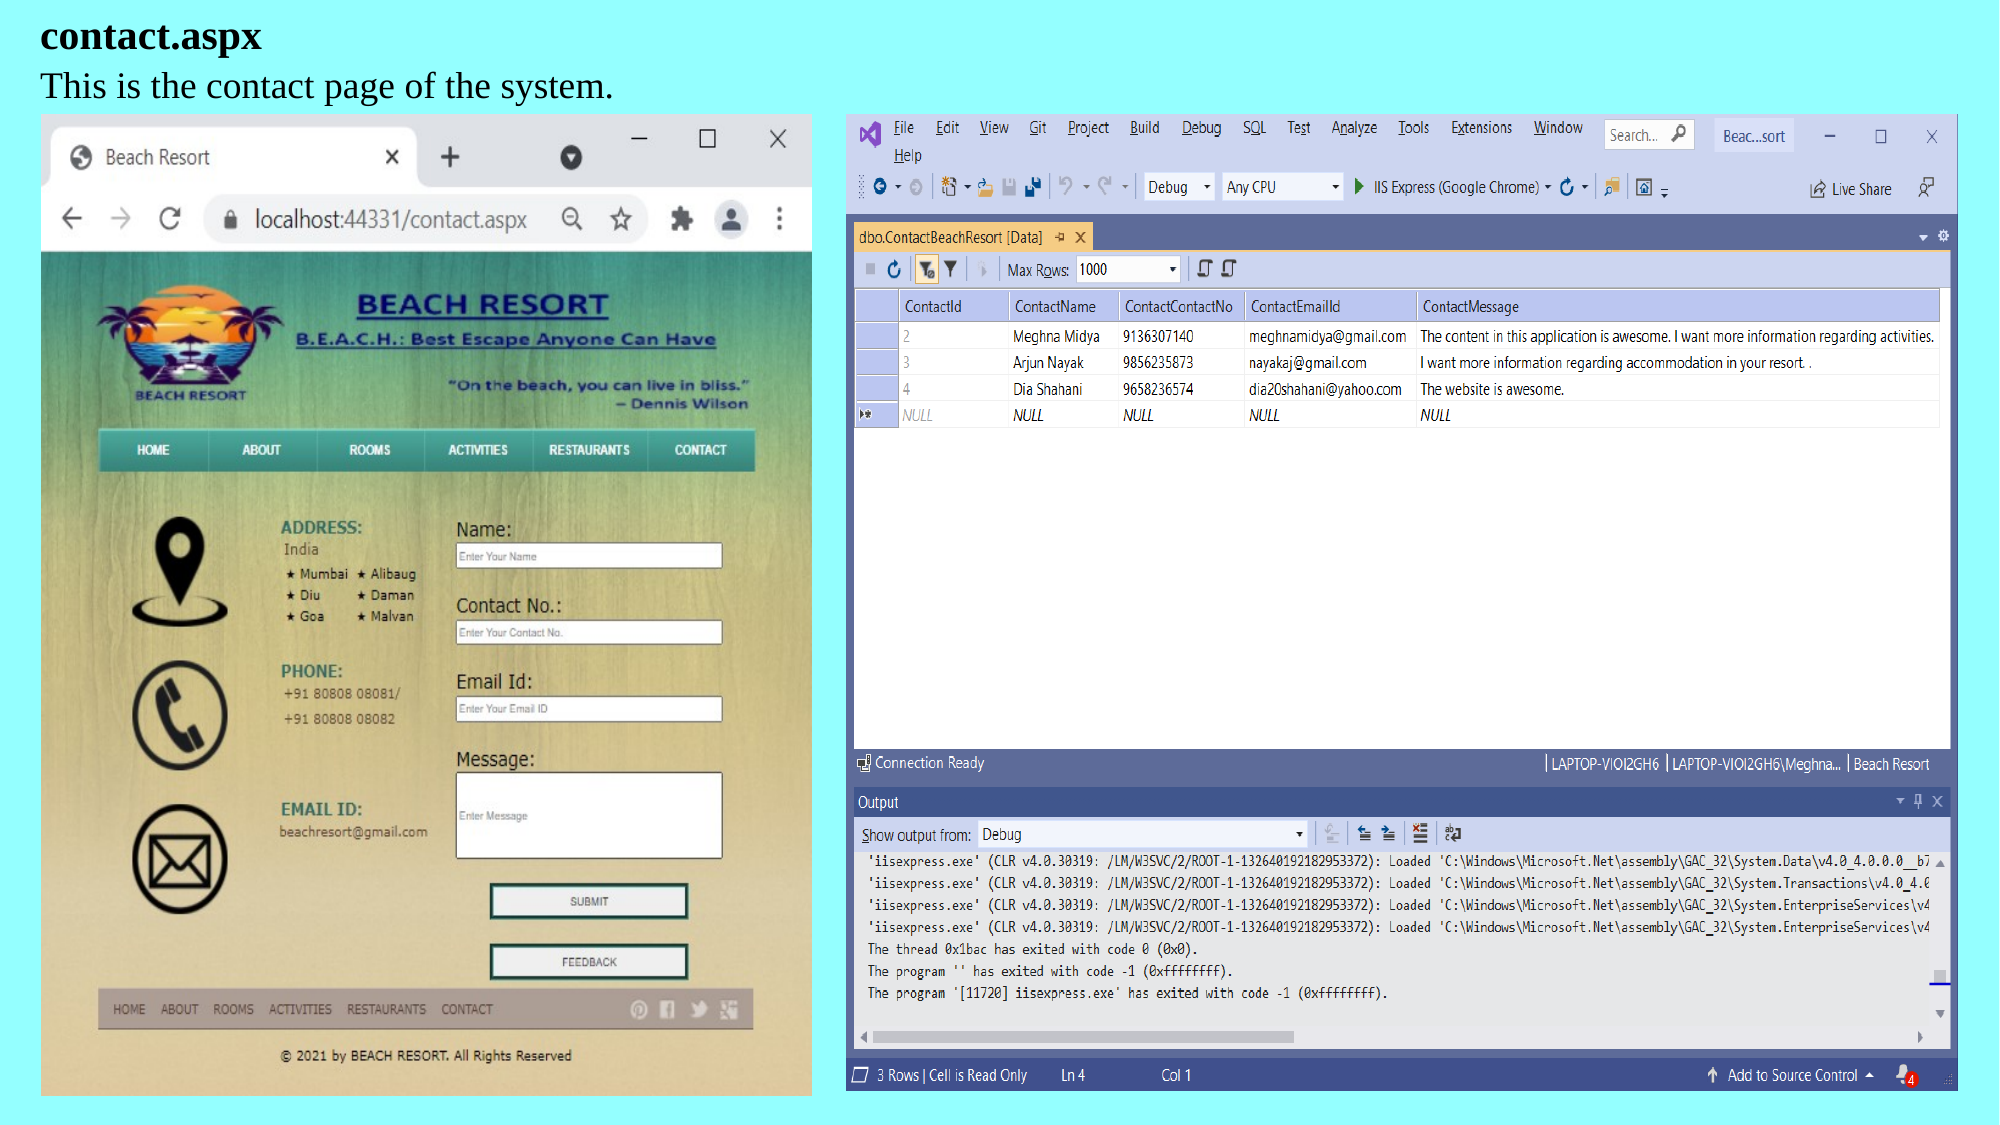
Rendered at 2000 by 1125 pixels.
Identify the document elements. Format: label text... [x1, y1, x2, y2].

text_box This is the contact page of the system. [25, 53, 1156, 114]
picture [846, 114, 1958, 1091]
picture [41, 114, 812, 1096]
text_box contact.aspx [25, 0, 1026, 53]
